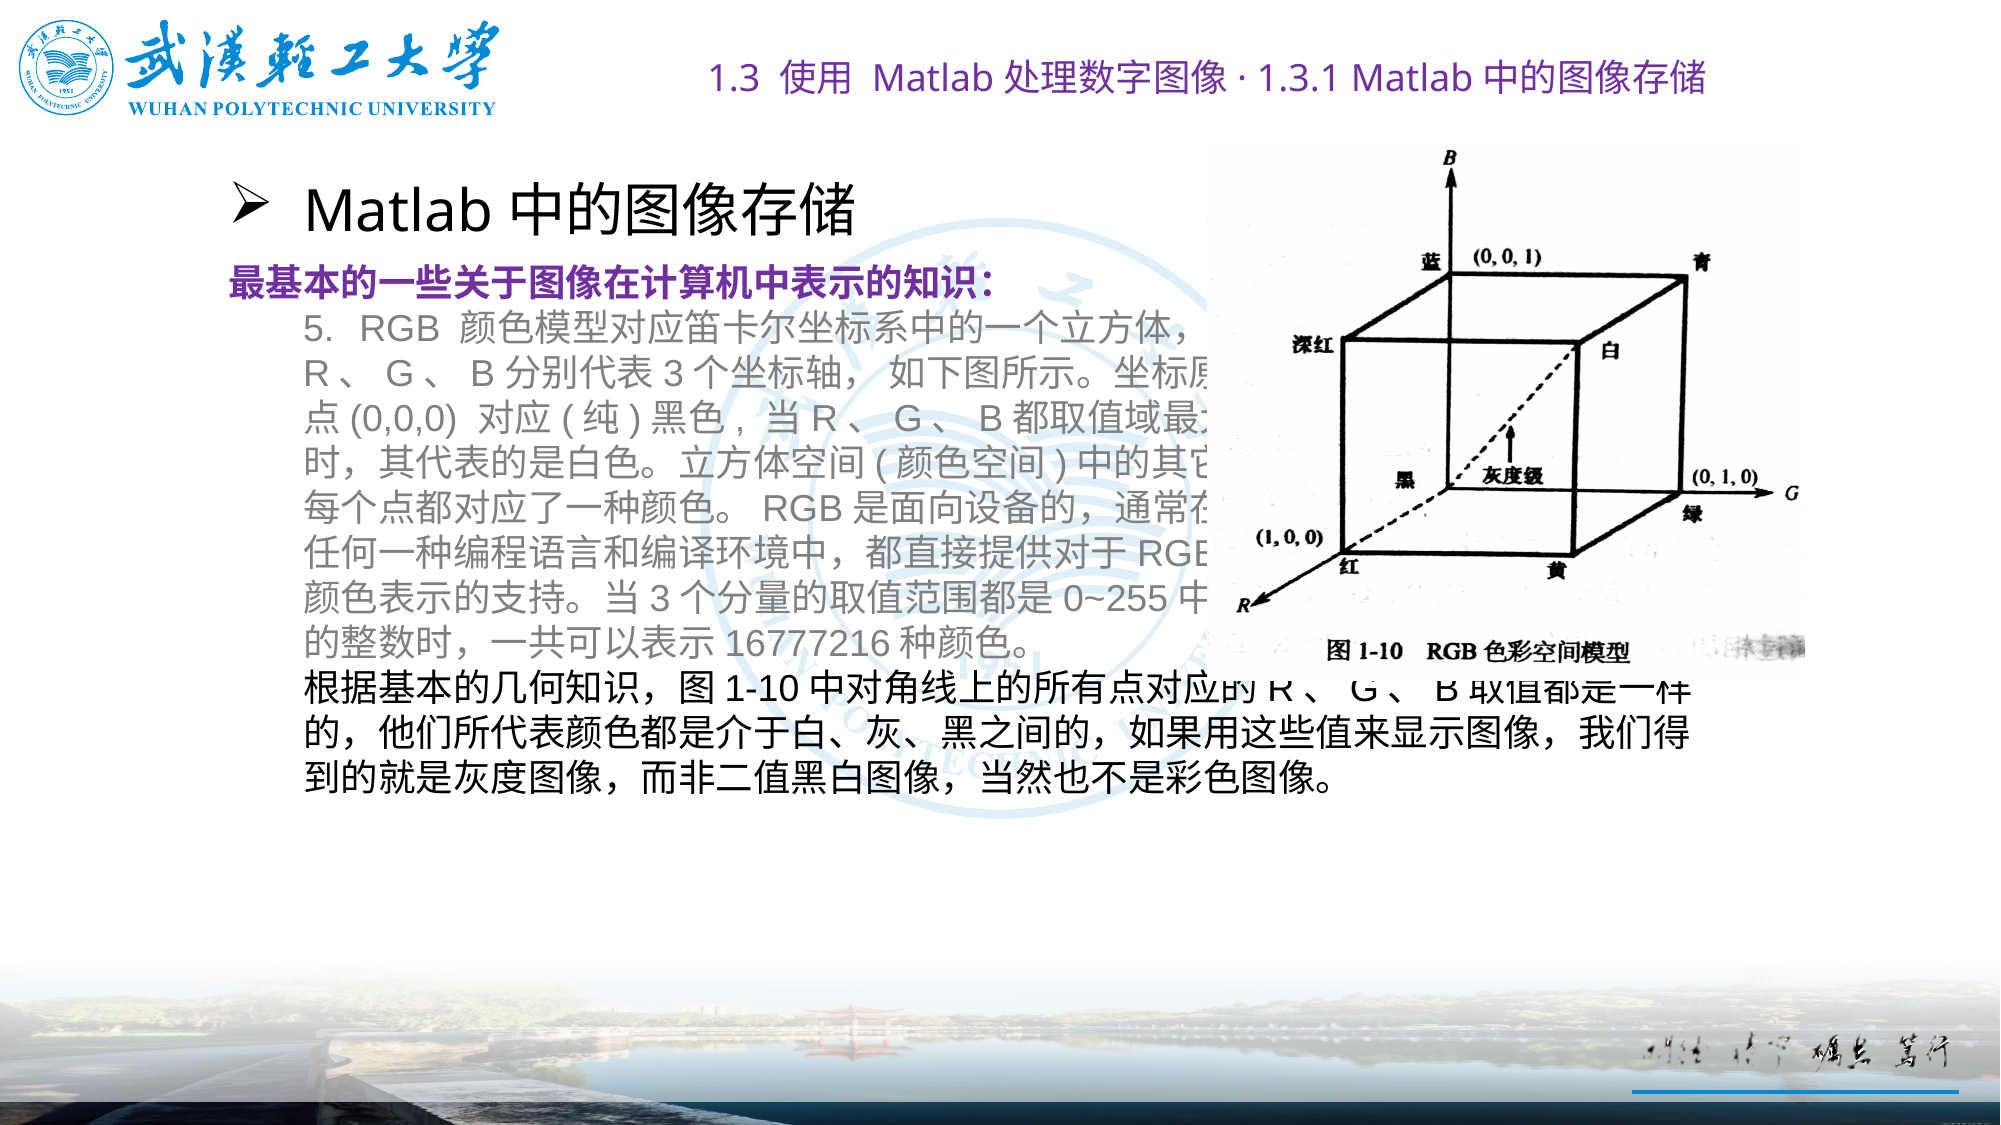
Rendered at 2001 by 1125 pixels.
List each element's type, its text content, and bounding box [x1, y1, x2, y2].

picture [0, 1102, 2000, 1125]
text_box 1.3 使用 Matlab处理数字图像· 1.3.1 Matlab中的图像存储 [644, 46, 1770, 107]
title Matlab中的图像存储 [213, 168, 1207, 251]
picture [1207, 141, 1805, 681]
picture [1632, 1090, 1961, 1094]
subtitle 最基本的一些关于图像在计算机中表示的知识： RGB 颜色模型对应笛卡尔坐标系中的一个立方体， R、G、B分别代表3个坐标轴， 如下图所示。坐标原 点(0,0,0) 对应(纯)黑色, 当R、G、B都取值域最大值255 时，其代表的是白色。立方体空间(颜色空间)中的其它 每个点都对应了一种颜色。RGB是面向设备的，通常在 任何一种编程语言和编译环境中，都直接提供对于RGB 颜色表示的支持。当3个分量的取值范围都是0~255中 的整数时，一共可以表示16777216种颜色。 根据基本的几何知识，图1-10中对角线上的所有点对应的R、G、B取值都是一样的，他们所代表颜色都是介于白、灰、黑之间的，如果用这些值来显示图像，我们得到的就是灰度图像，而非二值黑白图像，当然也不是彩色图像。 [213, 251, 1714, 1019]
